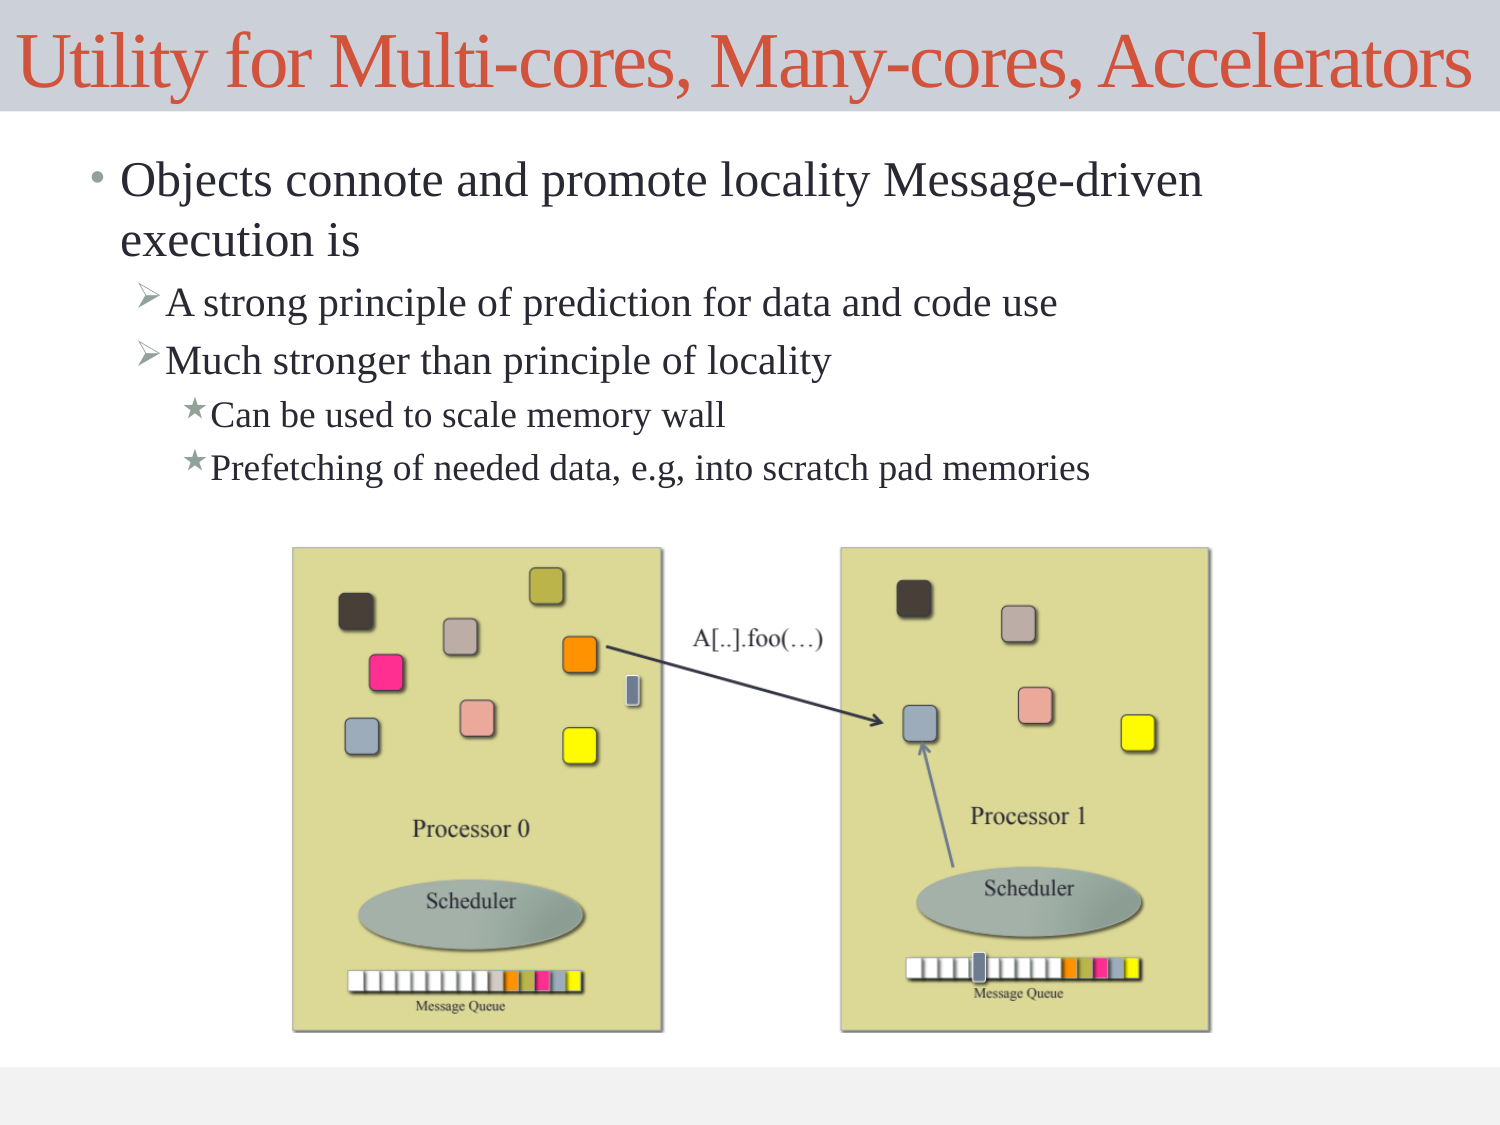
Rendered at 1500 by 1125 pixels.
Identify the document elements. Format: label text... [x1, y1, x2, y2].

list Objects connote and promote locality Message-driven execution is A strong principle of prediction for data and code use Much stronger than principle of locality Can be used to scale memory wall Prefetching of needed data, e.g, into scratch pad memories [75, 138, 1425, 524]
picture [290, 543, 1214, 1033]
title Utility for Multi-cores, Many-cores, Accelerators [0, 0, 1500, 112]
